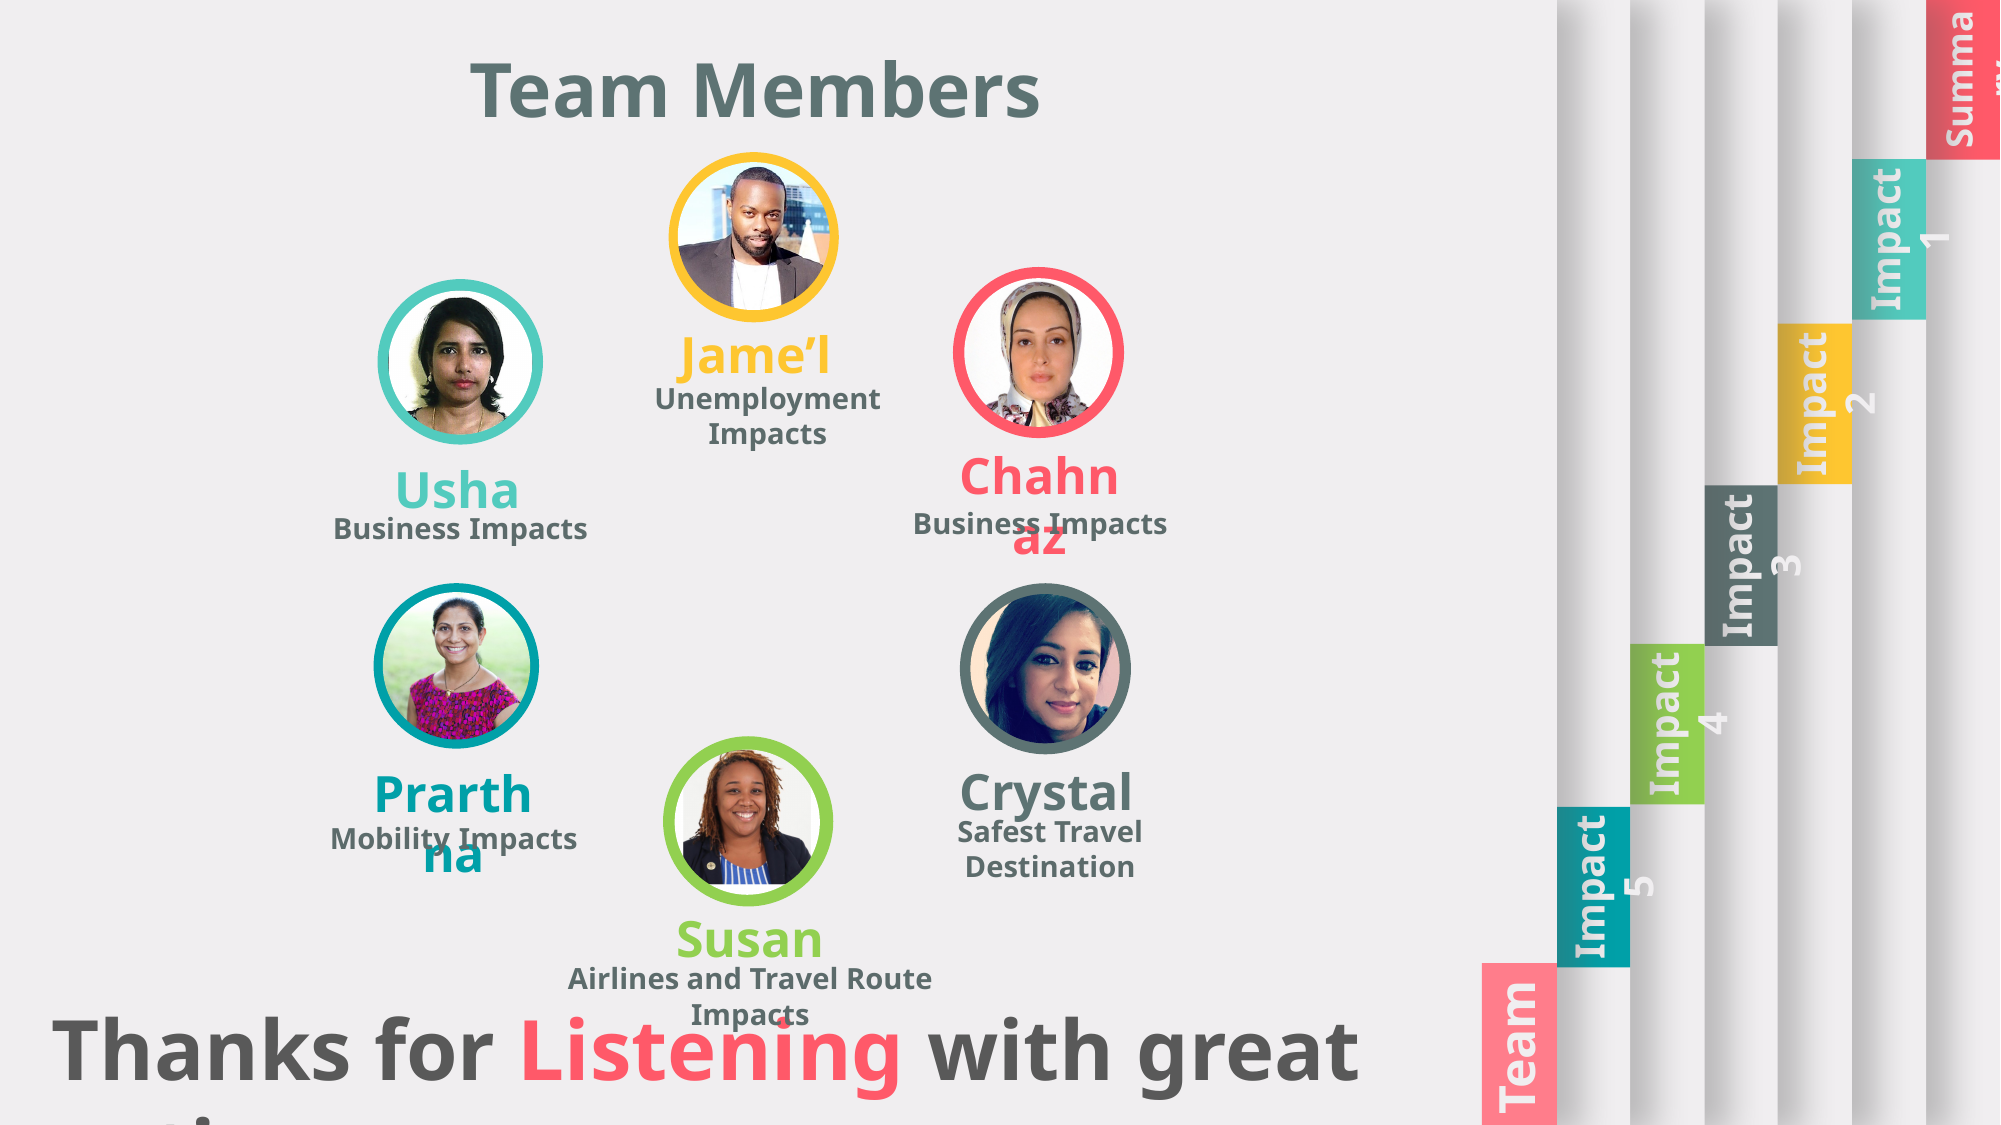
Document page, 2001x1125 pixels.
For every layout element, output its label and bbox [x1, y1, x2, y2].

text_box [500, 736, 1000, 1005]
text_box [1557, 0, 1631, 1125]
text_box [1705, 0, 1778, 1125]
text_box [879, 583, 1222, 857]
text_box [0, 0, 1557, 1125]
text_box [605, 152, 930, 424]
text_box [288, 583, 619, 866]
text_box [1631, 0, 1705, 1125]
text_box [295, 279, 626, 555]
text_box [1778, 0, 1852, 1125]
text_box [1852, 0, 1927, 1125]
text_box [875, 266, 1206, 551]
text_box [1927, 0, 2000, 1125]
